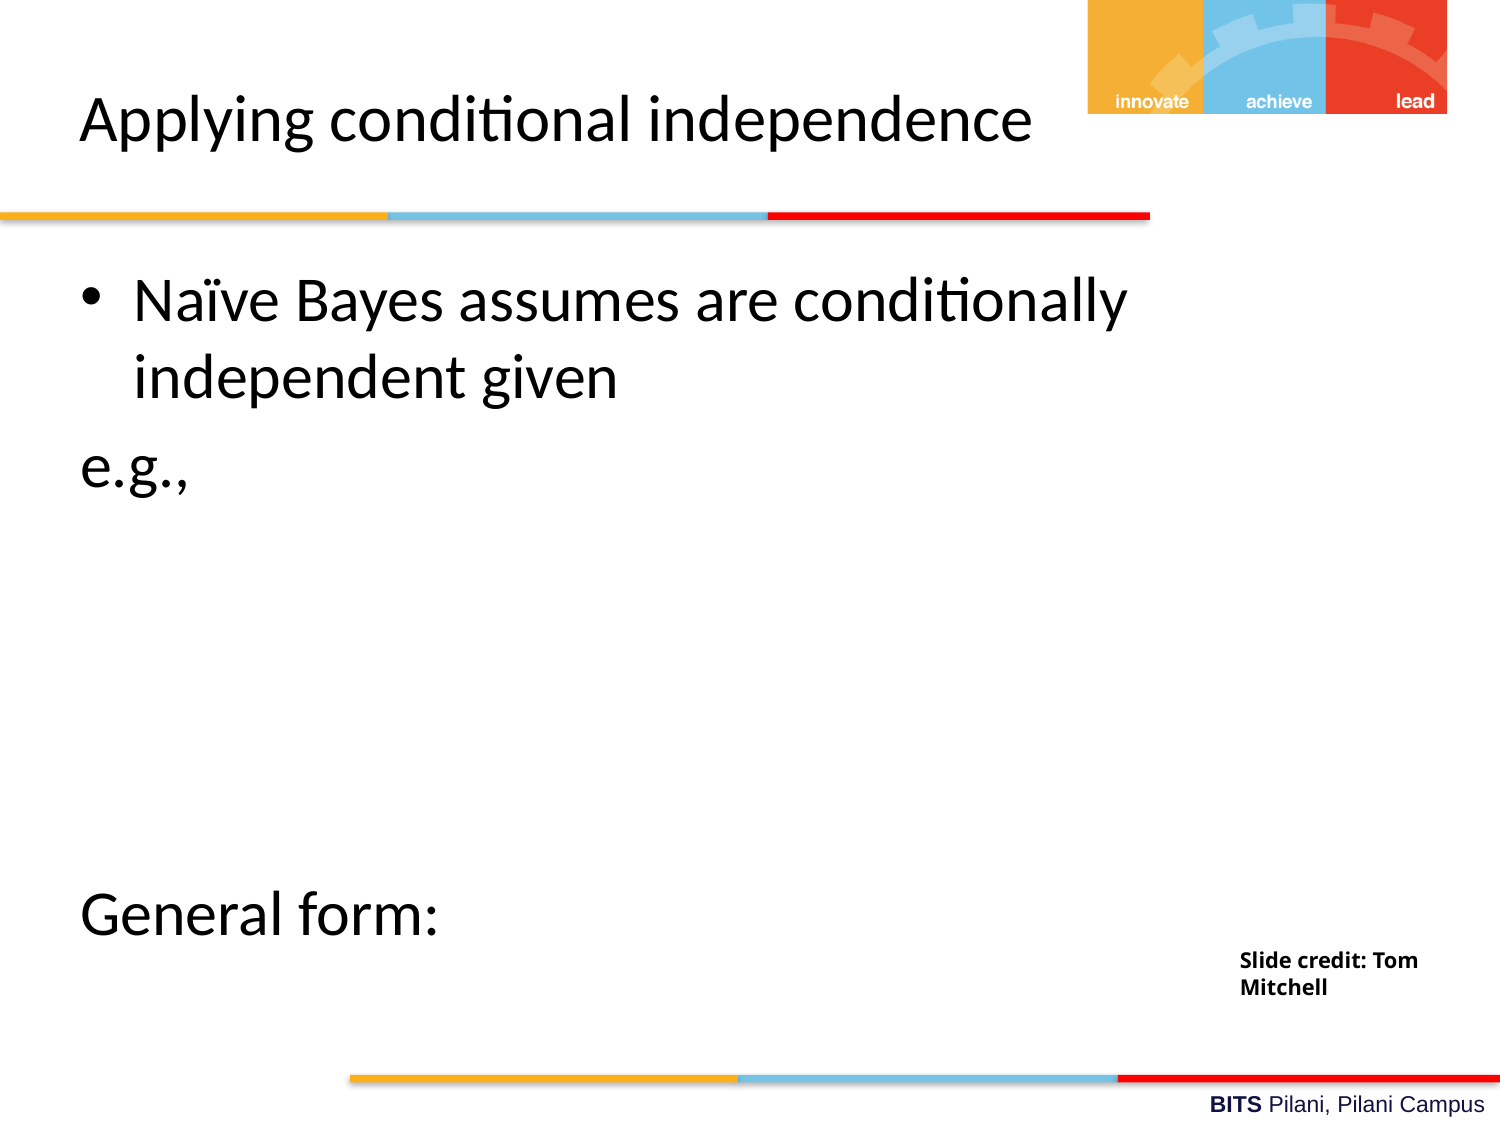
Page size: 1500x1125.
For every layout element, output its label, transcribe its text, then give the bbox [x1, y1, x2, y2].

title Applying conditional independence [64, 45, 1069, 185]
footer Slide credit: Tom Mitchell [1224, 939, 1500, 985]
picture [1087, 0, 1448, 114]
